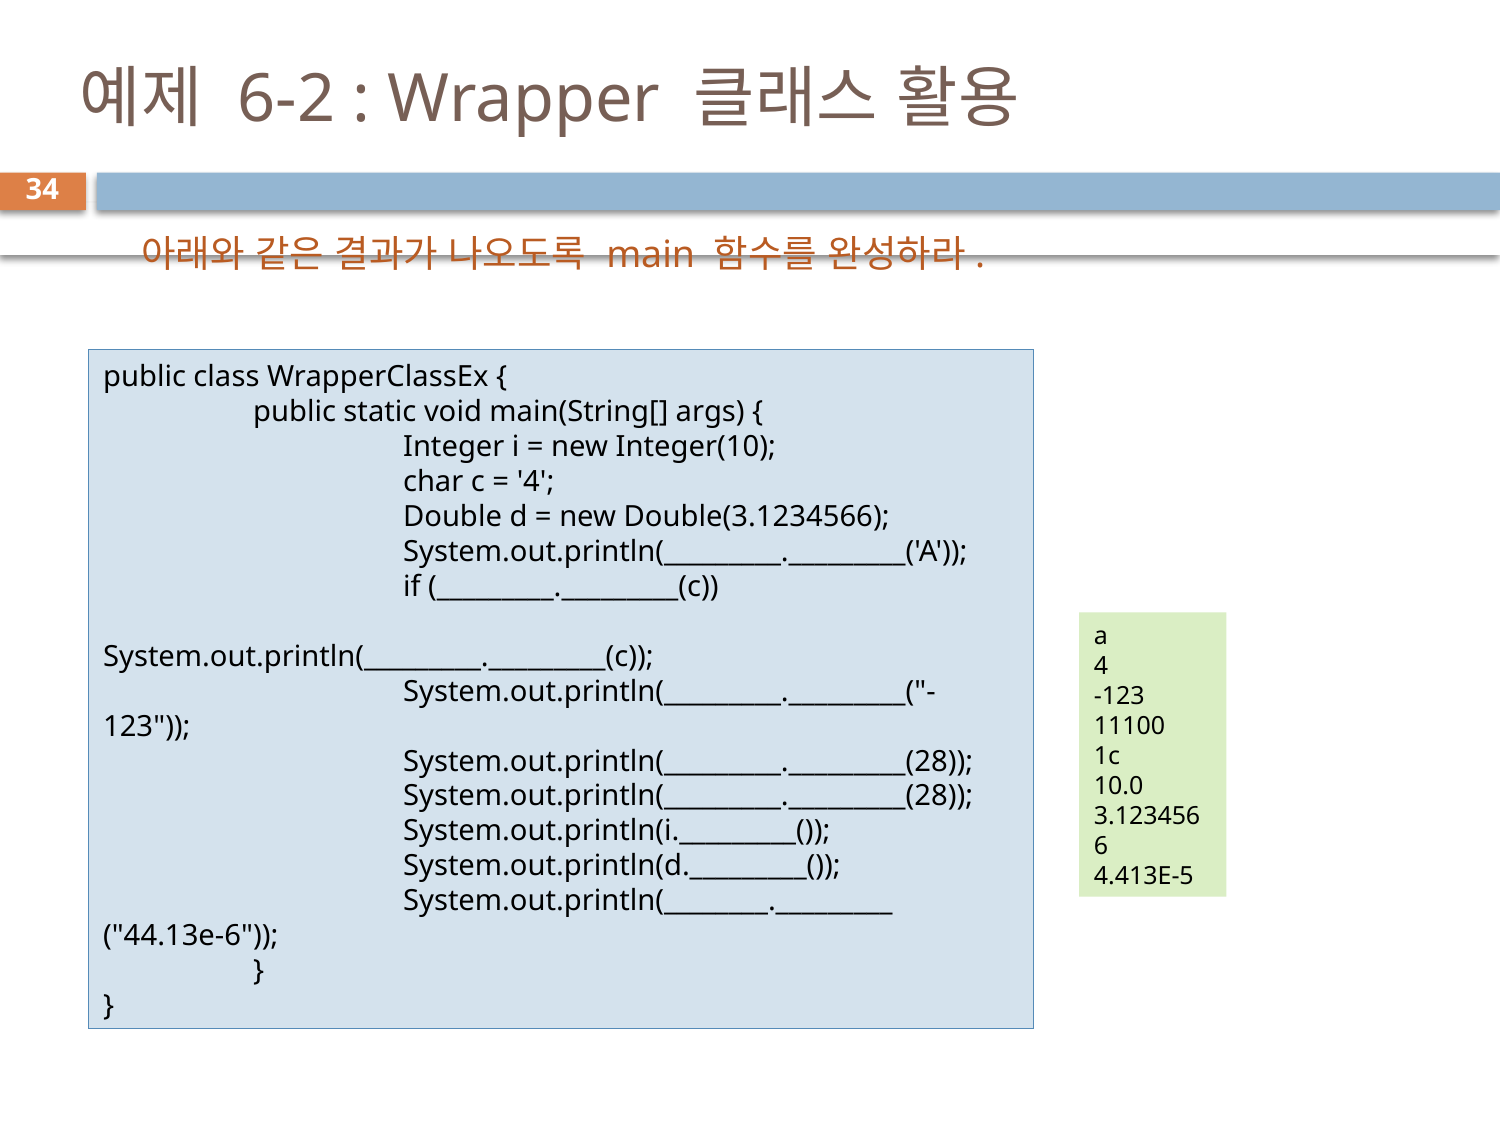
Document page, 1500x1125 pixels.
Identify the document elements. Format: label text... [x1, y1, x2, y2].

text_box 아래와 같은 결과가 나오도록 main 함수를 완성하라. [126, 222, 1000, 283]
text_box a 4 -123 11100 1c 10.0 3.1234566 4.413E-5 [1079, 612, 1227, 897]
text_box [0, 0, 1500, 75]
slide_number 34 [0, 170, 87, 211]
text_box public class WrapperClassEx { public static void main(String[] args) { Integer i = new Integer(10); char c = '4'; Double d = new Double(3.1234566); System.out.println(_________._________('A')); if (_________._________(c)) System.out.println(_________._________(c)); System.out.println(_________._________("-123")); System.out.println(_________._________(28)); System.out.println(_________._________(28)); System.out.println(i._________()); System.out.println(d._________()); System.out.println(________._________ ("44.13e-6")); } } [88, 349, 1034, 1029]
title 예제 6-2 : Wrapper 클래스 활용 [64, 75, 1483, 153]
